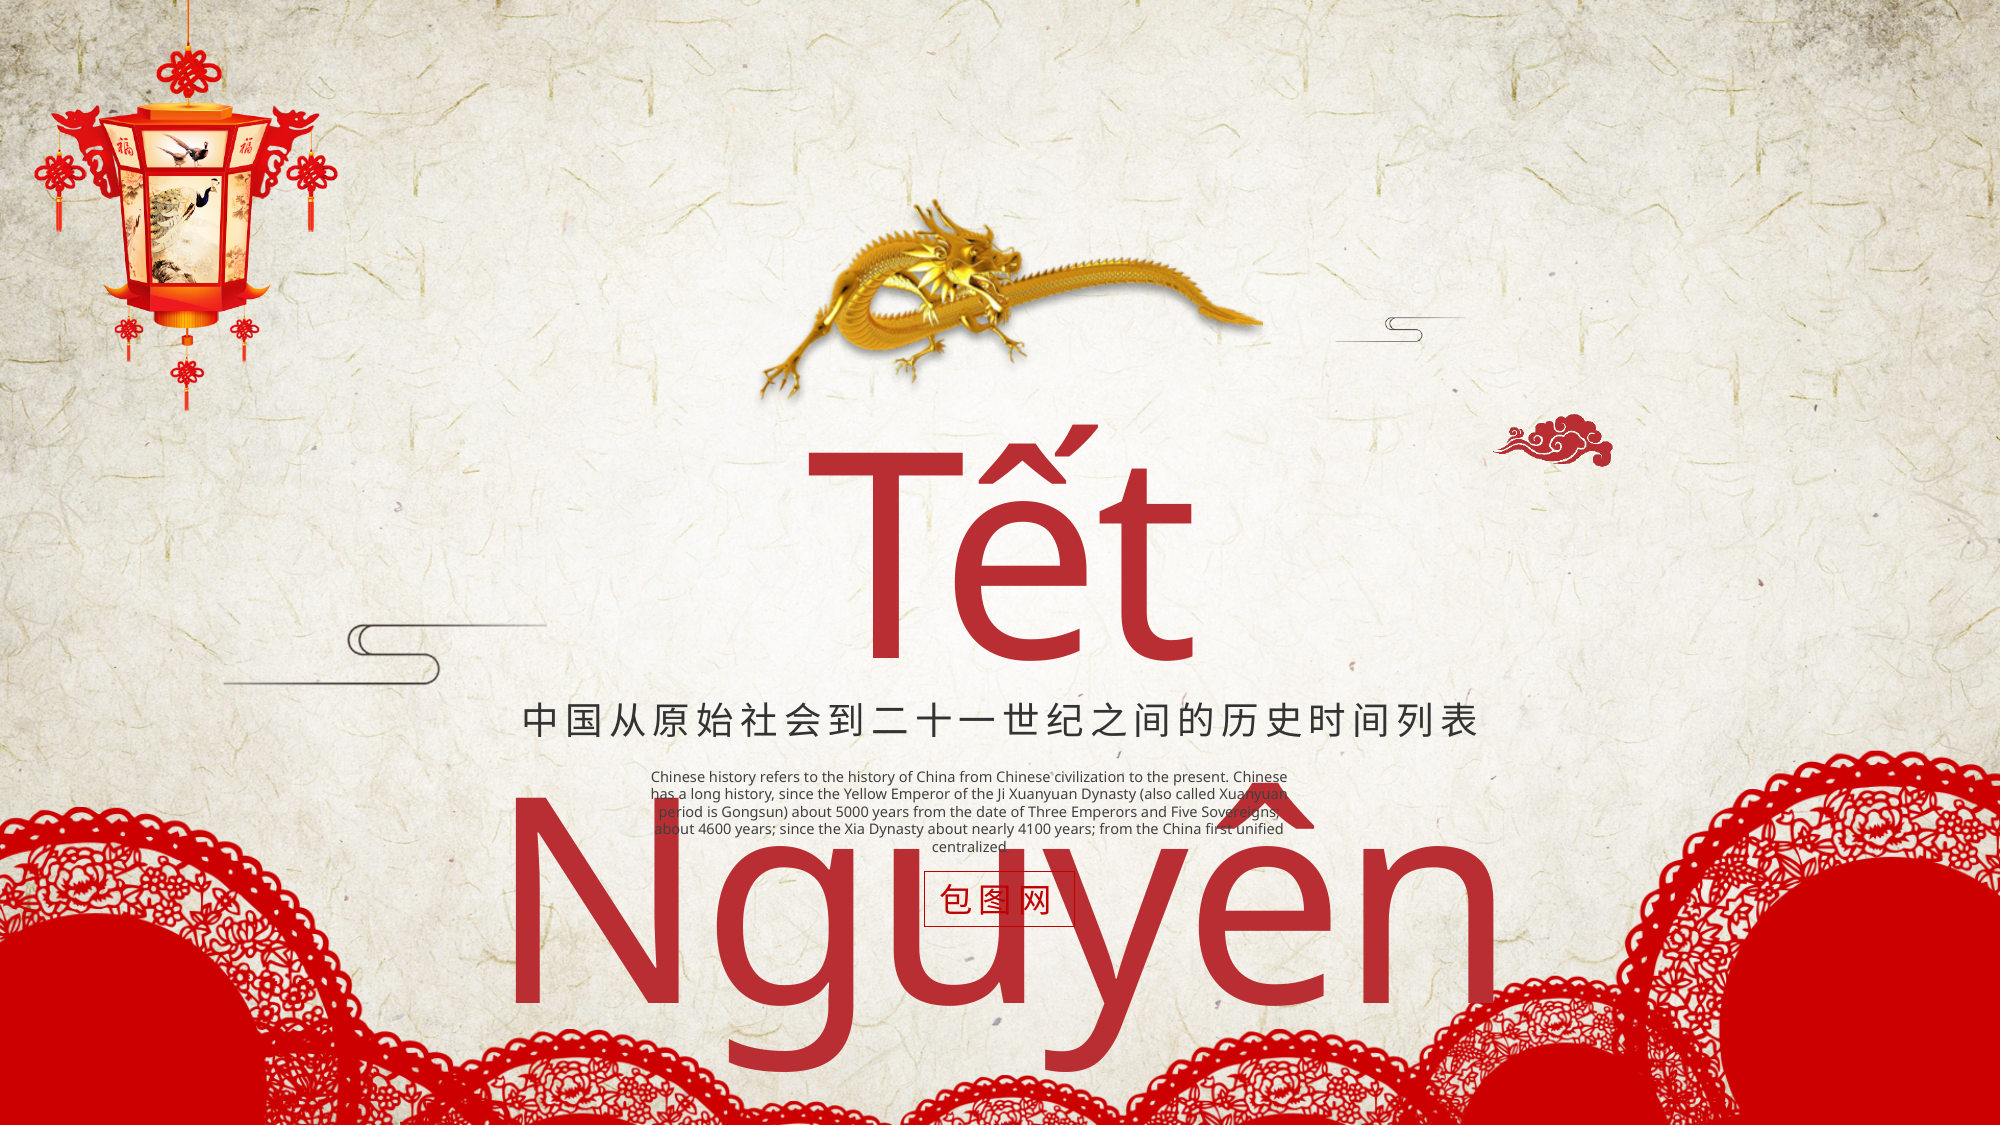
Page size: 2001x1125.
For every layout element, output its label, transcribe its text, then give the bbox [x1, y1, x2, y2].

picture [0, 0, 2000, 1125]
text_box Tết Nguyên Đán [275, 364, 1724, 499]
